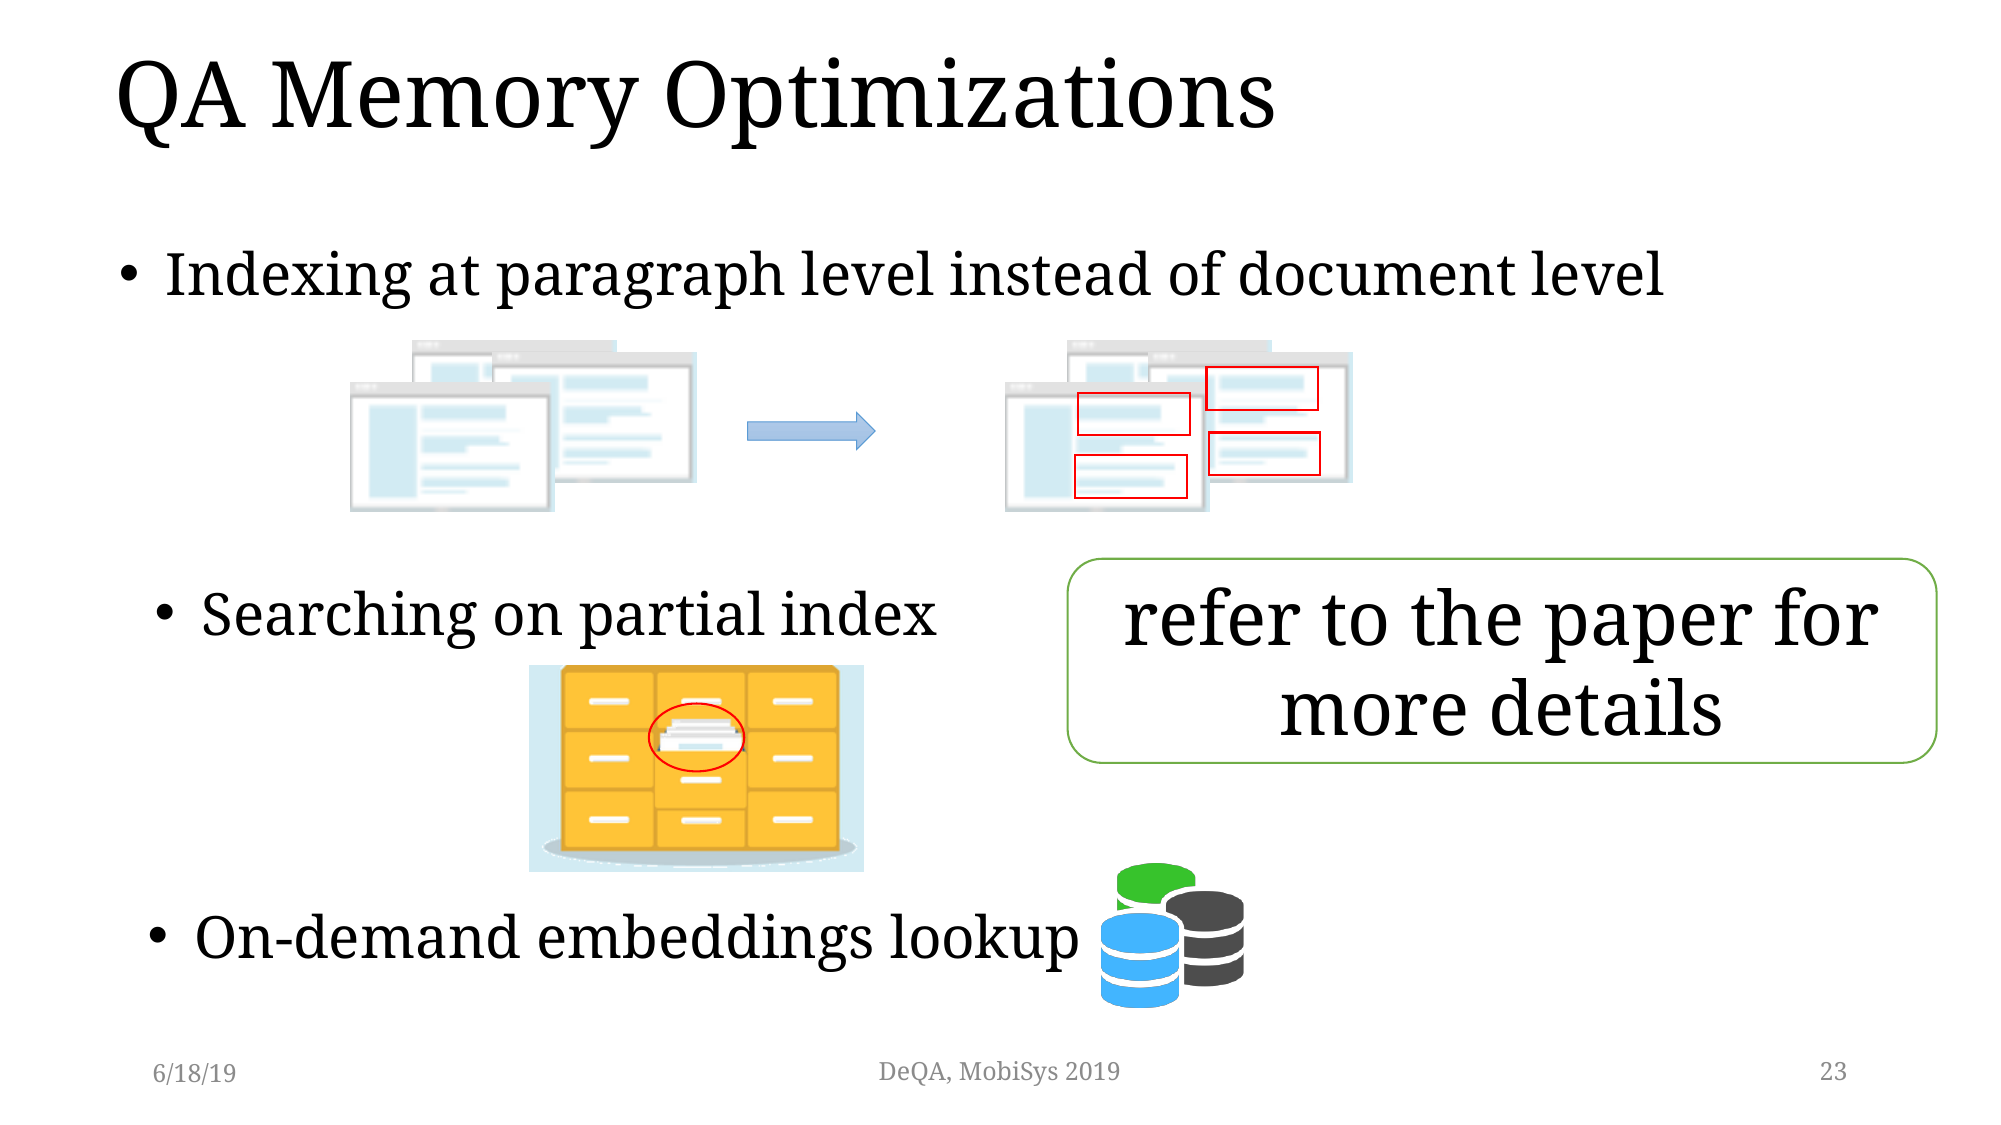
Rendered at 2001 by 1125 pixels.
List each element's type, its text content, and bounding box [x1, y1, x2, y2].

text_box [747, 411, 876, 451]
text_box refer to the paper for more details [1066, 557, 1938, 764]
text_box On-demand embeddings lookup [132, 857, 1097, 978]
text_box Searching on partial index [139, 534, 953, 655]
picture [529, 665, 864, 872]
title QA Memory Optimizations [99, 22, 1900, 173]
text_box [1005, 340, 1353, 512]
slide_number 23 [1412, 1042, 1863, 1103]
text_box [350, 340, 697, 512]
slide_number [137, 1042, 588, 1103]
text_box Indexing at paragraph level instead of document level [103, 195, 1680, 315]
picture [1100, 863, 1244, 1008]
footer DeQA, MobiSys 2019 [662, 1042, 1338, 1103]
